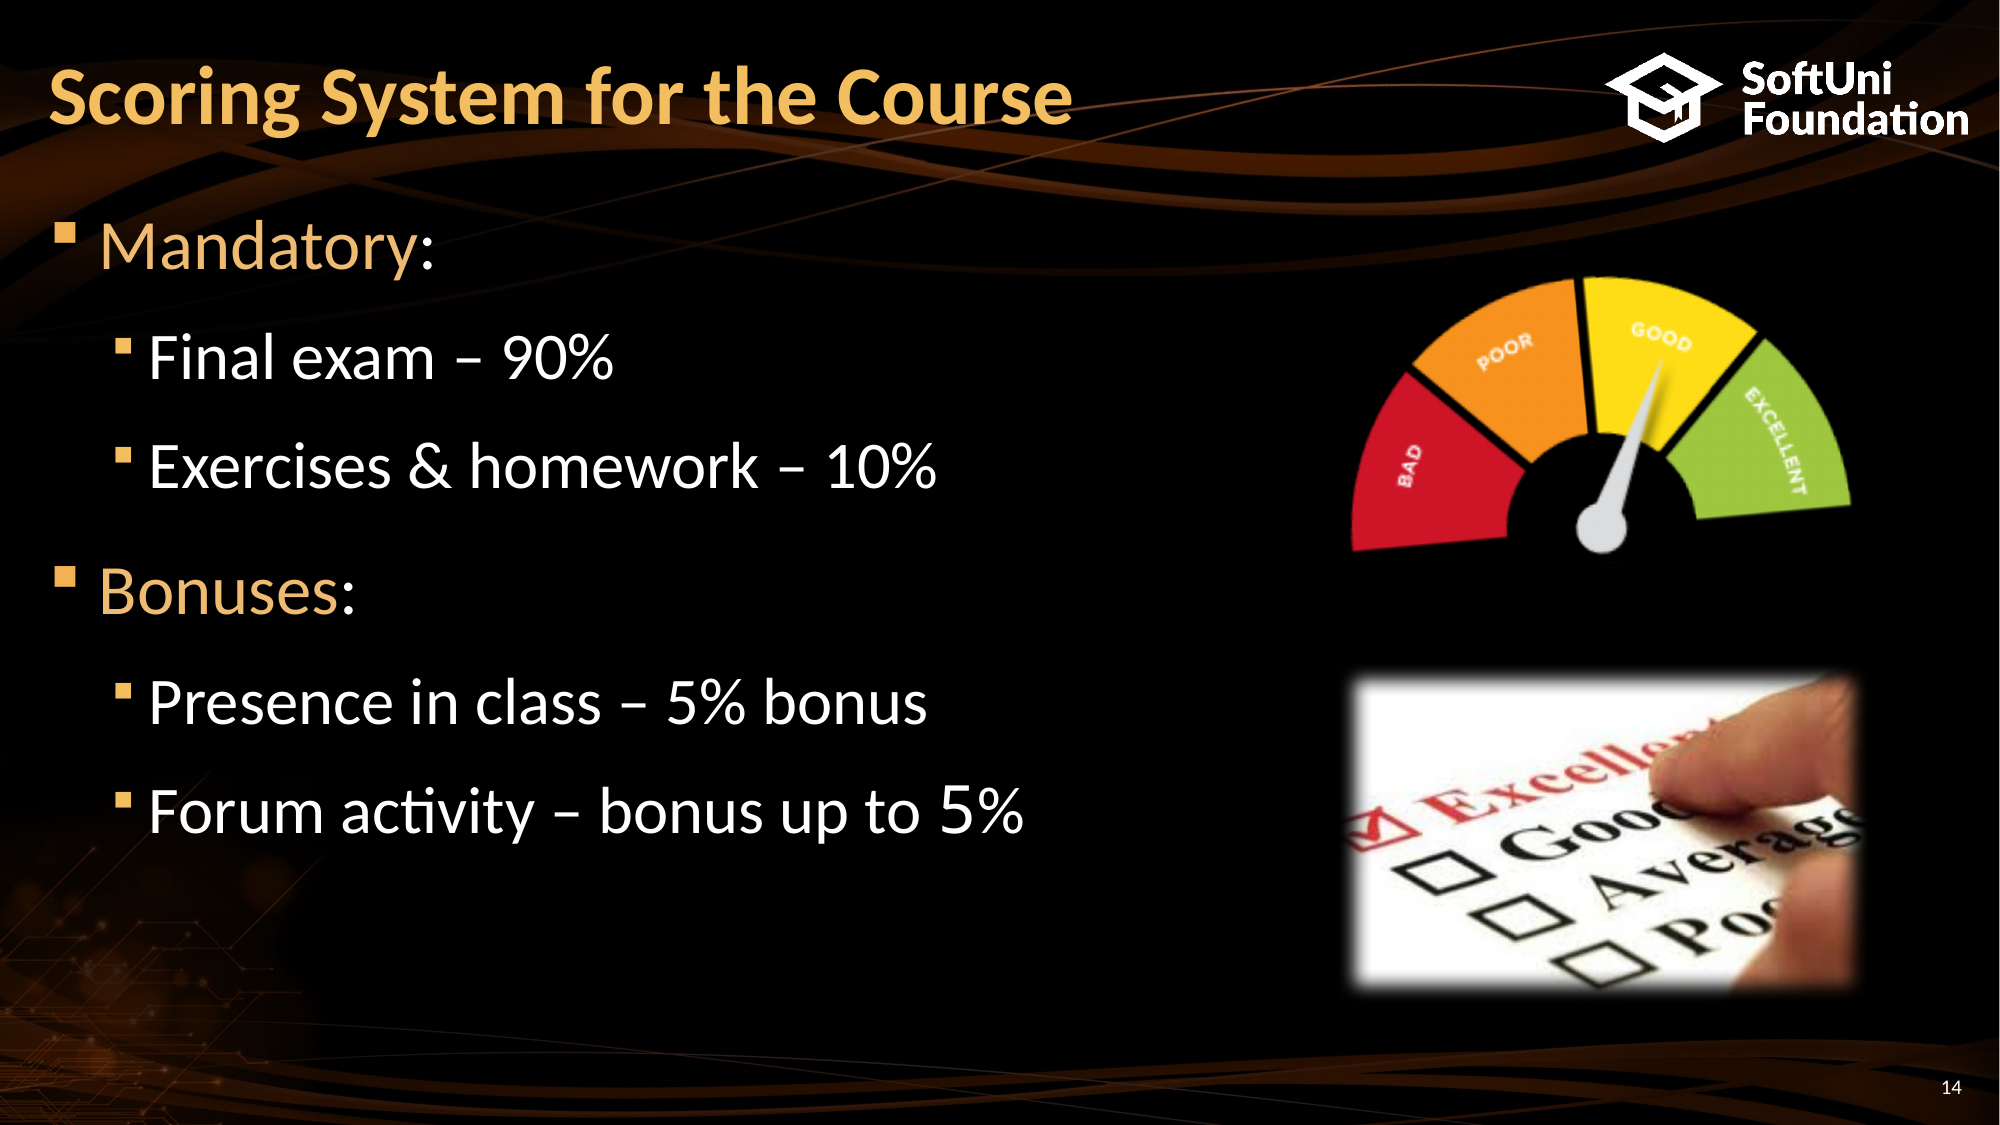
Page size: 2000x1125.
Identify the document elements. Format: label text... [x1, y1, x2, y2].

list Mandatory: Final exam – 90% Exercises & homework – 10% Bonuses: Presence in class – 5% bonus Forum activity – bonus up to 5% [31, 188, 1968, 1103]
picture [0, 0, 2000, 1125]
title Scoring System for the Course [30, 6, 1602, 189]
